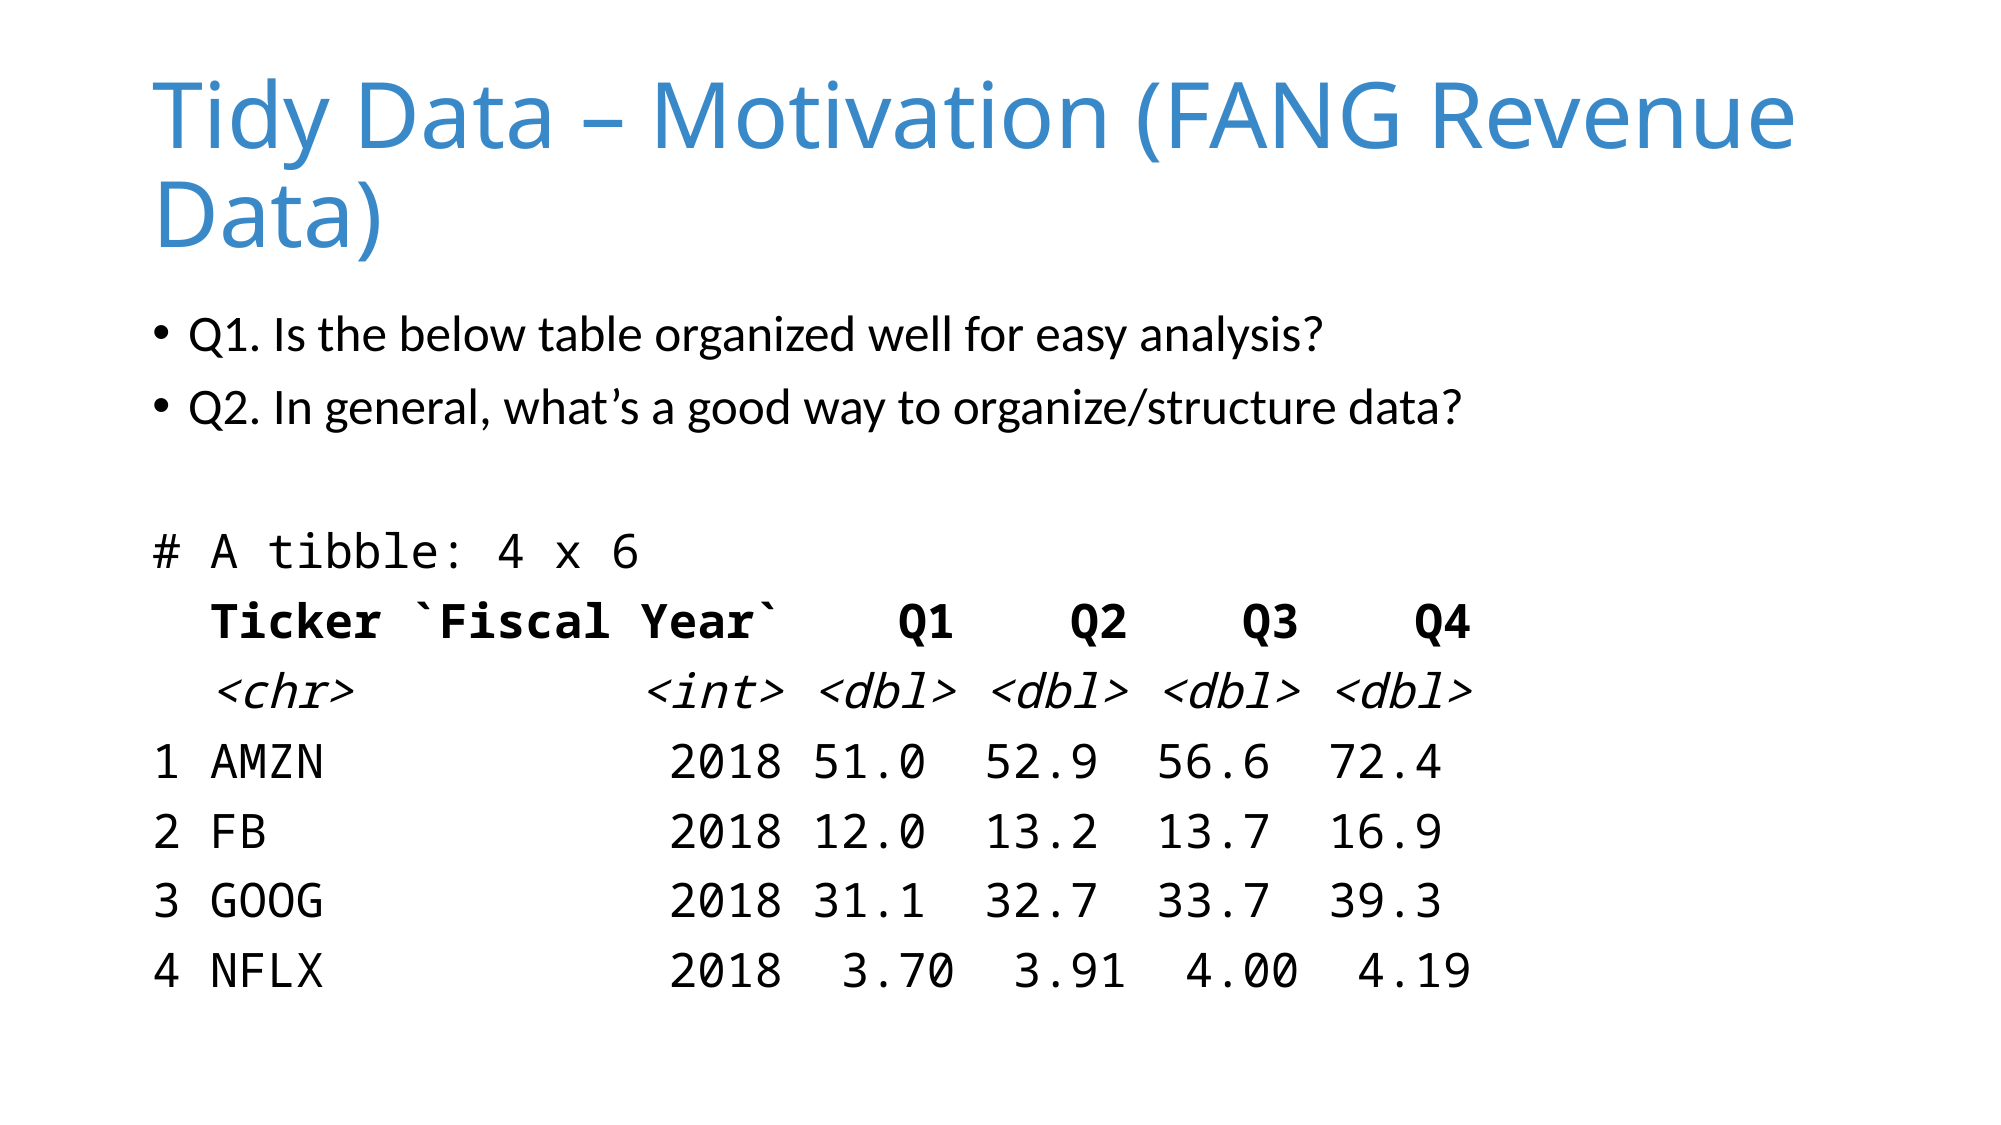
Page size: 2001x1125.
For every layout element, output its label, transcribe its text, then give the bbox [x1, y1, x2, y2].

list Q1. Is the below table organized well for easy analysis? Q2. In general, what’s a good way to organize/structure data? # A tibble: 4 x 6 Ticker `Fiscal Year` Q1 Q2 Q3 Q4 <chr> <int> <dbl> <dbl> <dbl> <dbl> 1 AMZN 2018 51.0 52.9 56.6 72.4 2 FB 2018 12.0 13.2 13.7 16.9 3 GOOG 2018 31.1 32.7 33.7 39.3 4 NFLX 2018 3.70 3.91 4.00 4.19 [137, 299, 1863, 1014]
title Tidy Data – Motivation (FANG Revenue Data) [137, 59, 1863, 278]
